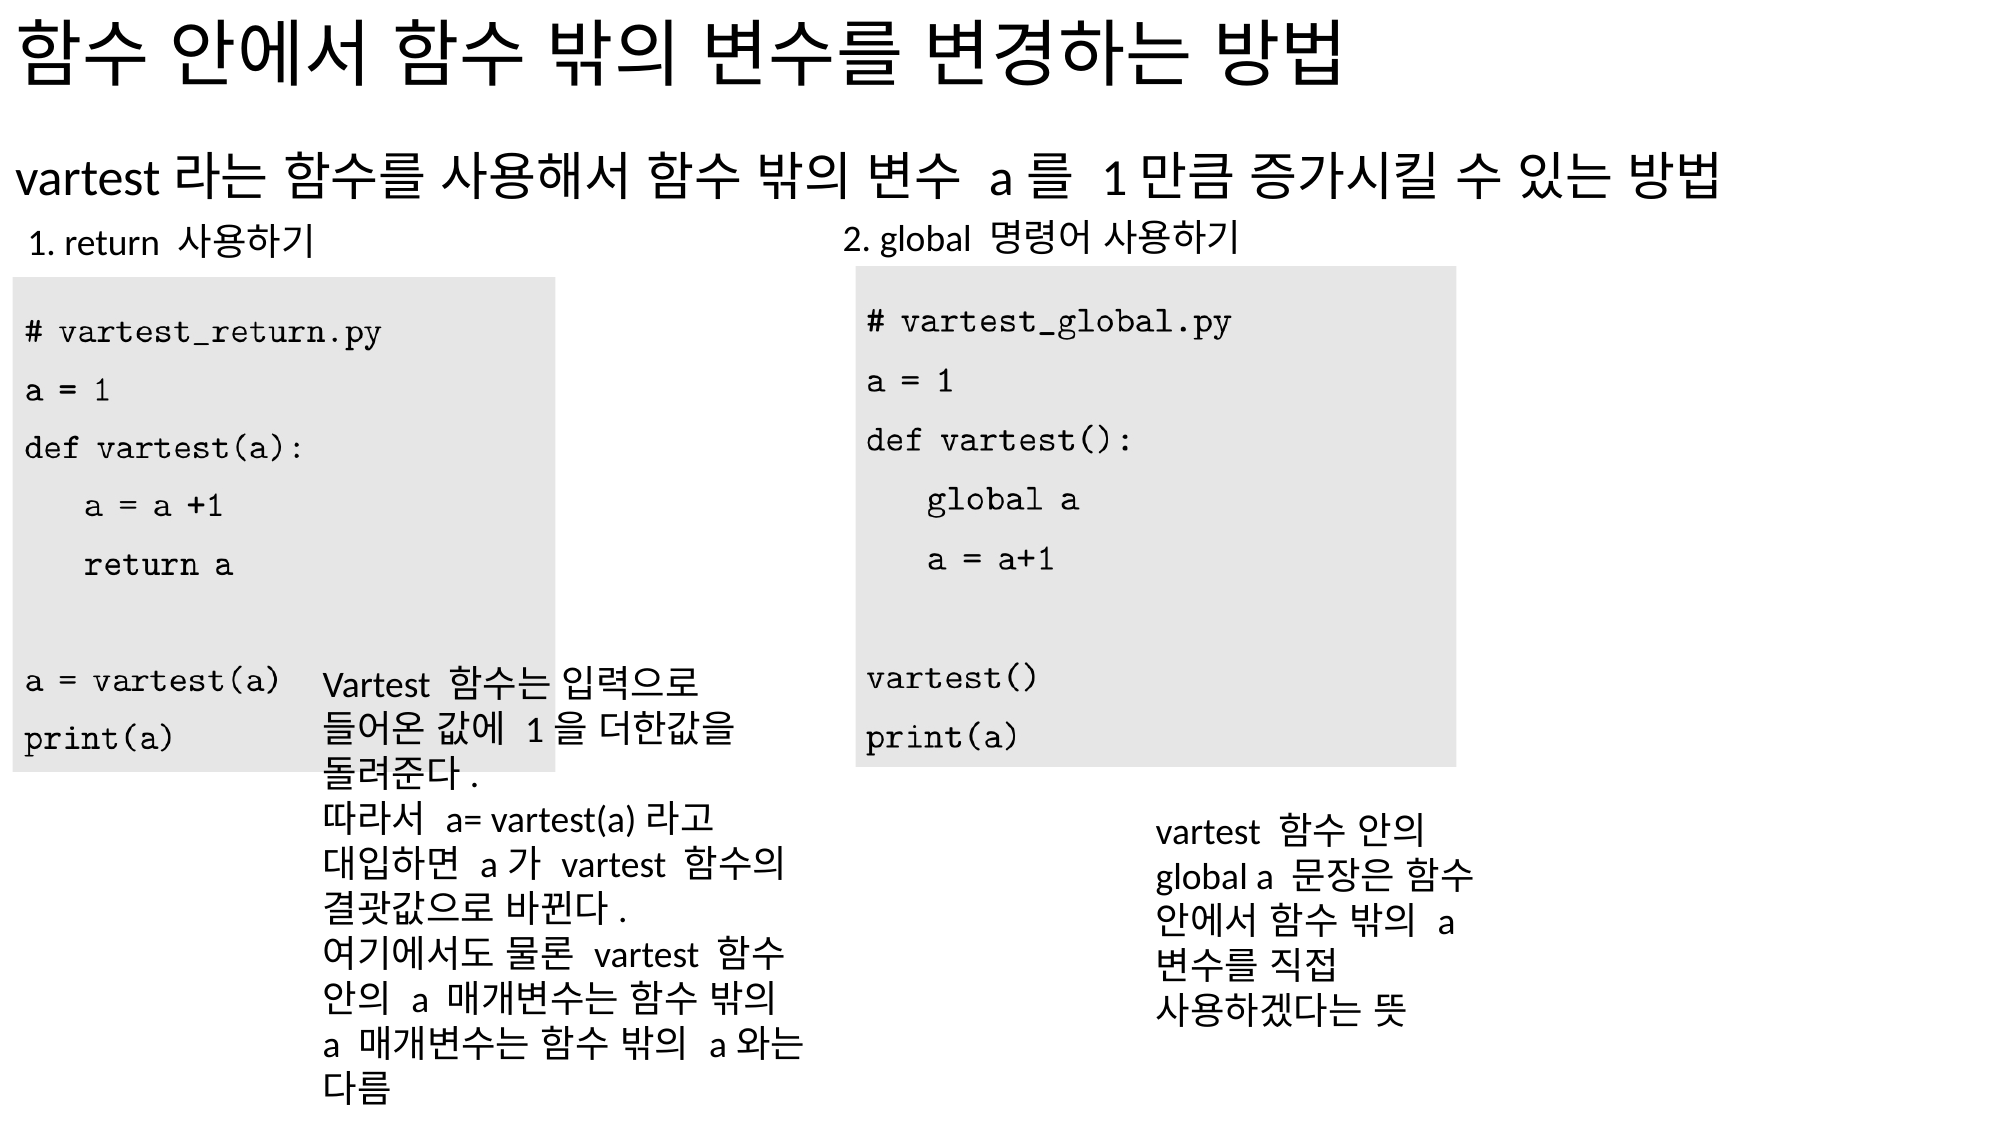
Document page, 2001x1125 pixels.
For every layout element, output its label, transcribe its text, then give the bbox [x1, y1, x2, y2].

text_box 1. return 사용하기 [12, 210, 359, 271]
text_box 2. global 명령어 사용하기 [827, 206, 1280, 266]
list vartest라는 함수를 사용해서 함수 밖의 변수 a를 1만큼 증가시킬 수 있는 방법 [0, 143, 1791, 282]
title 함수 안에서 함수 밖의 변수를 변경하는 방법 [0, 2, 1457, 112]
text_box Vartest 함수는 입력으로 들어온 값에 1을 더한값을 돌려준다. 따라서 a= vartest(a)라고 대입하면 a가 vartest 함수의 결괏값으로 바뀐다. 여기에서도 물론 vartest 함수 안의 a 매개변수는 함수 밖의 a 매개변수는 함수 밖의 a와는 다름 [307, 653, 828, 1118]
picture [12, 277, 556, 772]
text_box vartest 함수 안의 global a 문장은 함수 안에서 함수 밖의 a 변수를 직접 사용하겠다는 뜻 [1140, 799, 1535, 1085]
picture [855, 266, 1457, 767]
